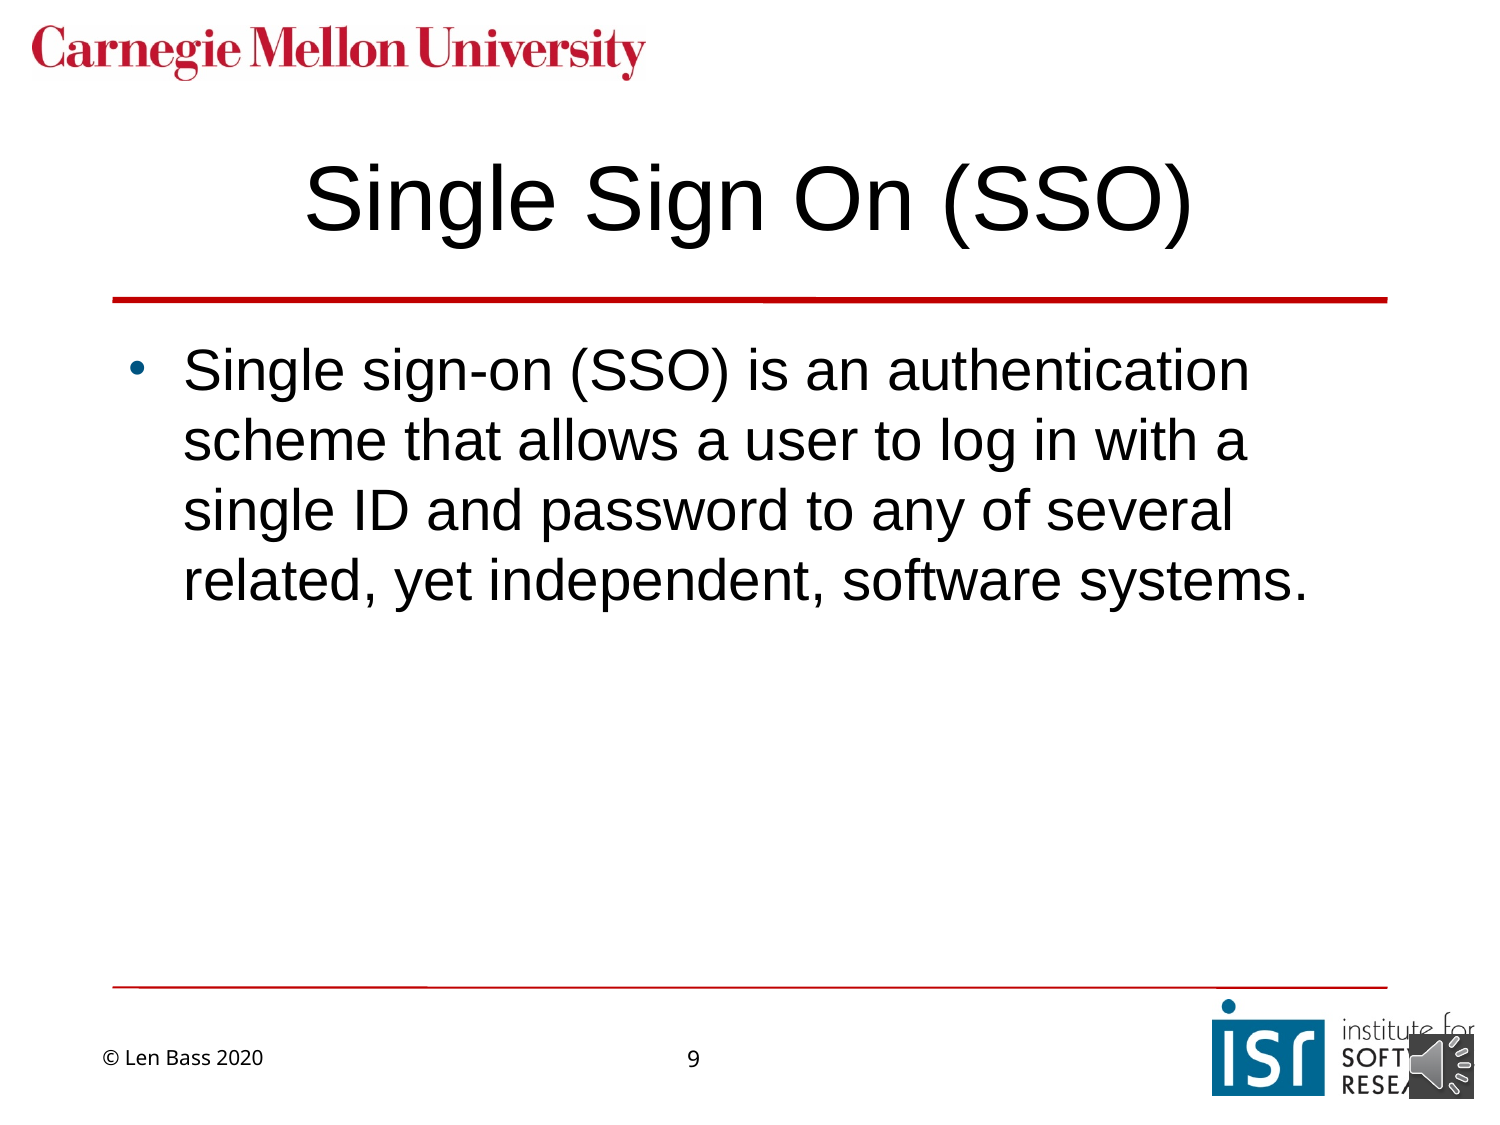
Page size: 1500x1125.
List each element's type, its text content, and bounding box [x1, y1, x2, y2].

picture [1212, 999, 1476, 1101]
list Single sign-on (SSO) is an authentication scheme that allows a user to log in with a single ID and password to any of several related, yet independent, software systems. [112, 324, 1388, 988]
picture [1293, 1031, 1314, 1086]
picture [32, 25, 646, 81]
picture [1247, 1030, 1280, 1087]
title Single Sign On (SSO) [112, 99, 1388, 288]
picture [1225, 1031, 1233, 1086]
